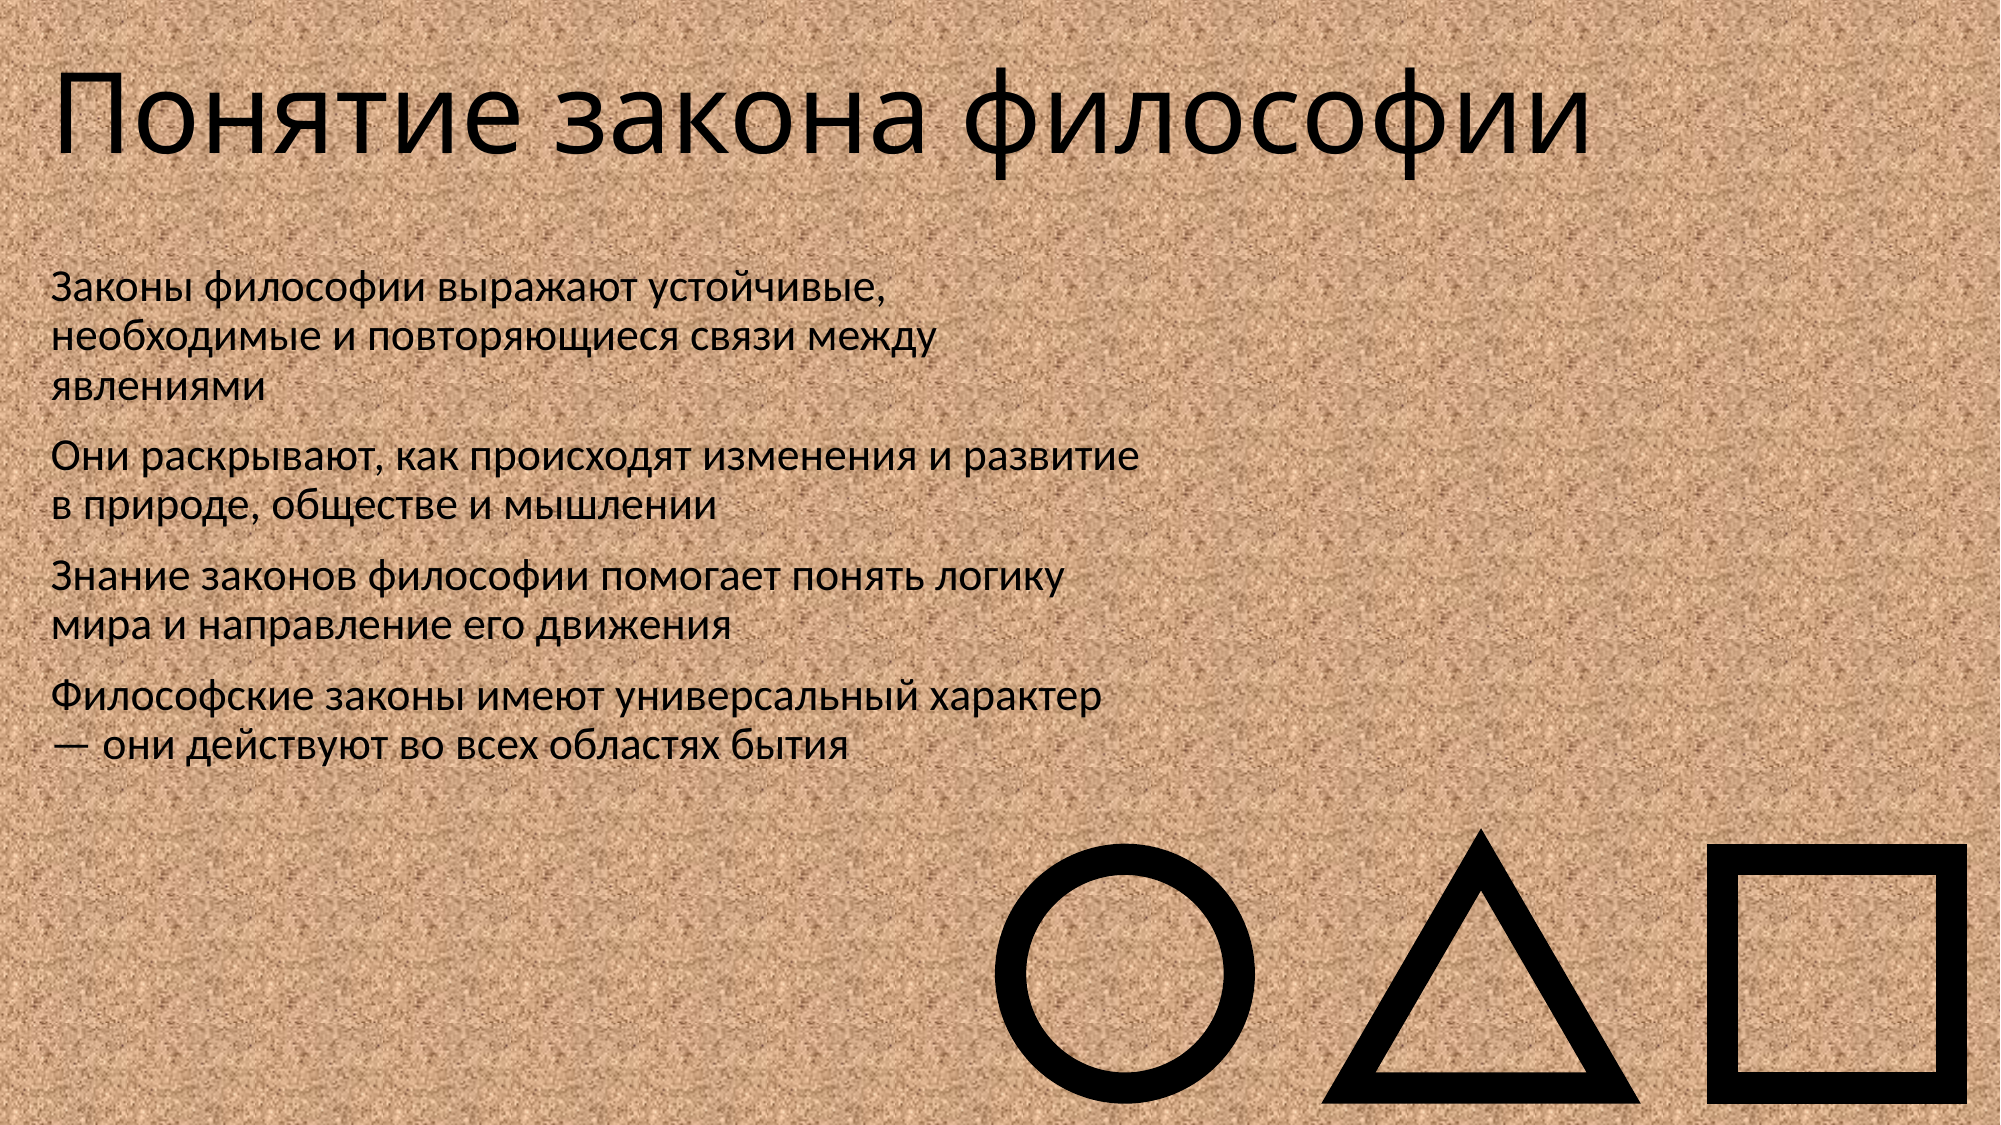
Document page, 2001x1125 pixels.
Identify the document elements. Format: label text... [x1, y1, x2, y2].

text_box [1010, 858, 1240, 1089]
text_box [1346, 857, 1616, 1090]
title Понятие закона философии [35, 16, 1614, 186]
text_box [1722, 858, 1952, 1089]
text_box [0, 0, 2000, 1125]
subtitle Законы философии выражают устойчивые, необходимые и повторяющиеся связи между явлениями Они раскрывают, как происходят изменения и развитие в природе, обществе и мышлении Знание законов философии помогает понять логику мира и направление его движения Философские законы имеют универсальный характер — они действуют во всех областях бытия [35, 254, 1162, 790]
